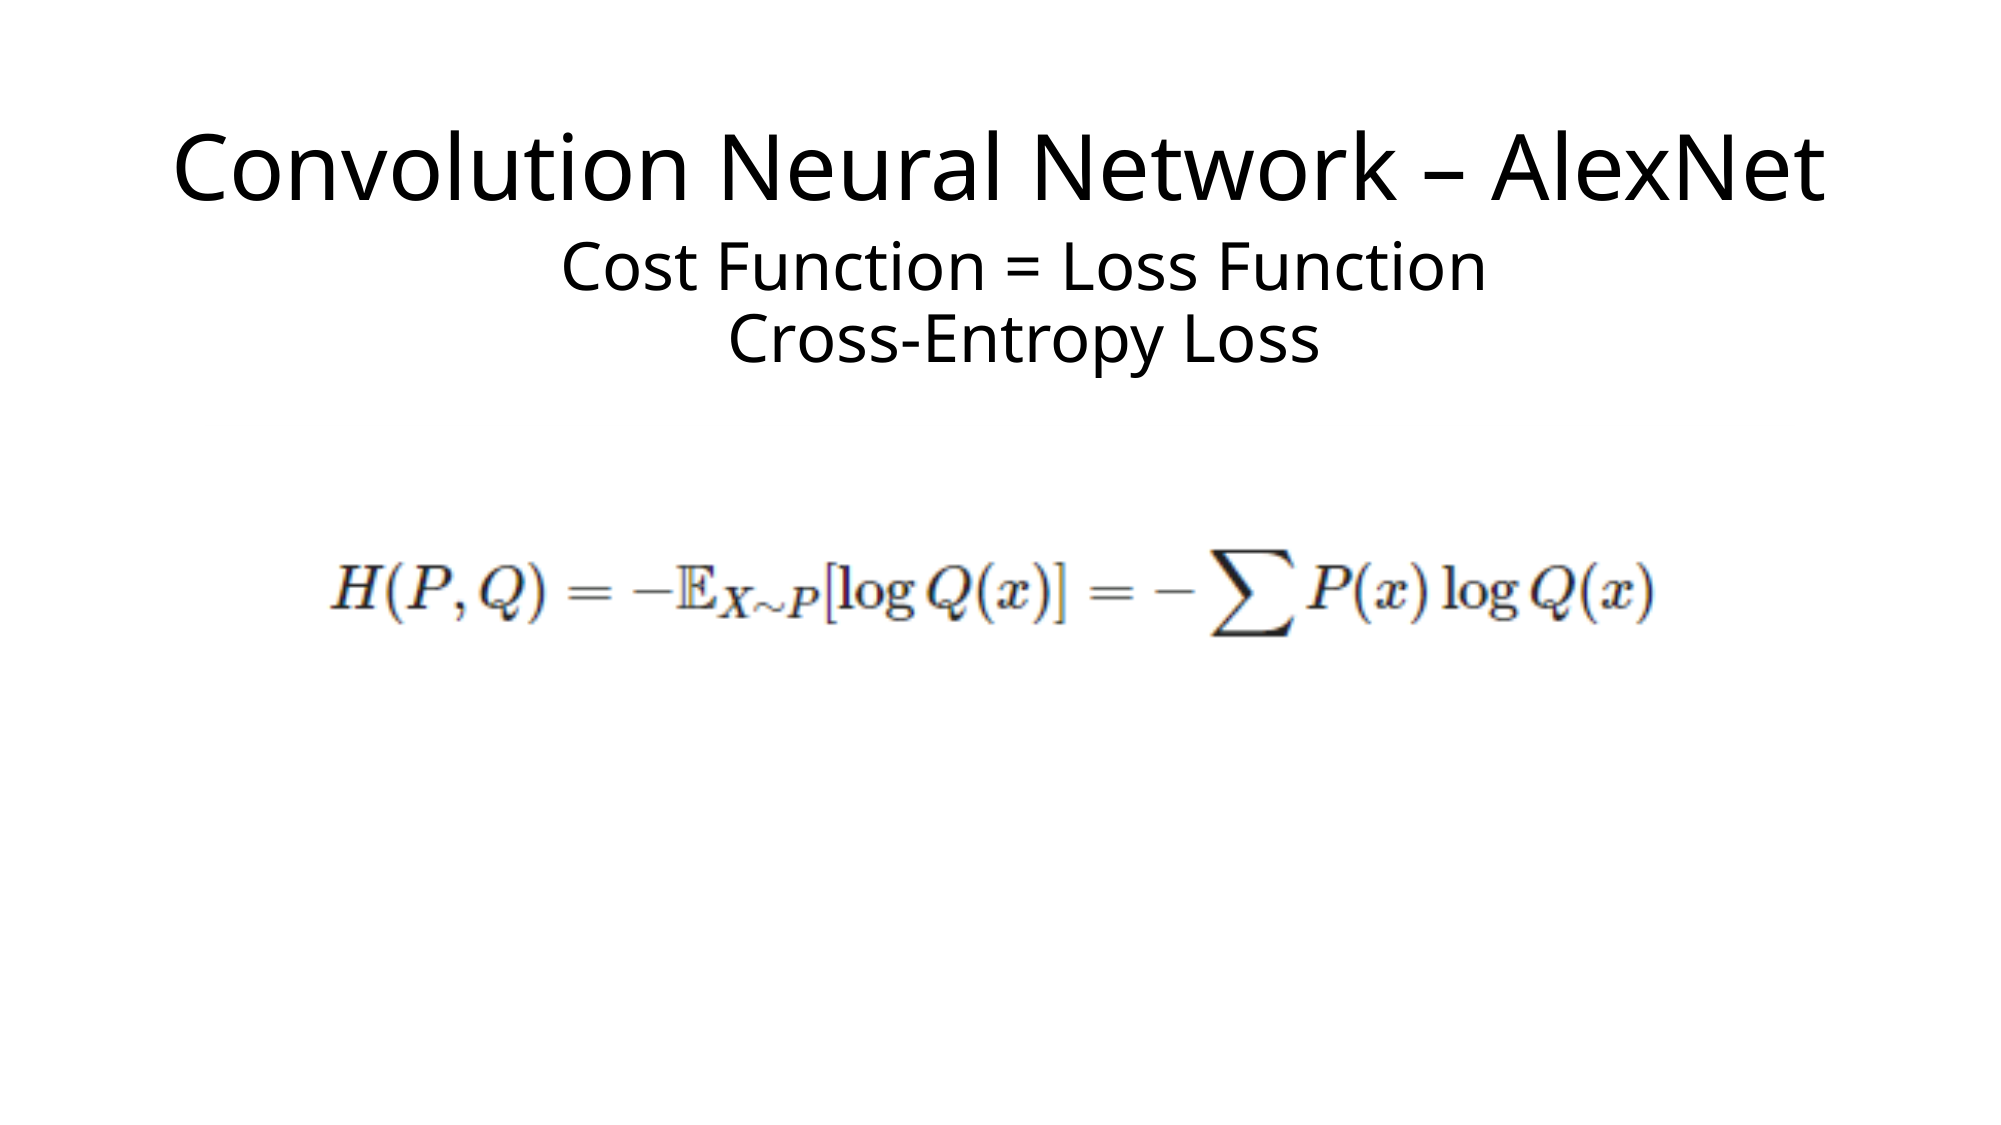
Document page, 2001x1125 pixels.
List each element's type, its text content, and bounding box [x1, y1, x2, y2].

text_box Cost Function = Loss Function Cross-Entropy Loss [162, 196, 1888, 414]
text_box Convolution Neural Network – AlexNet [137, 62, 1863, 280]
picture [205, 424, 1795, 752]
